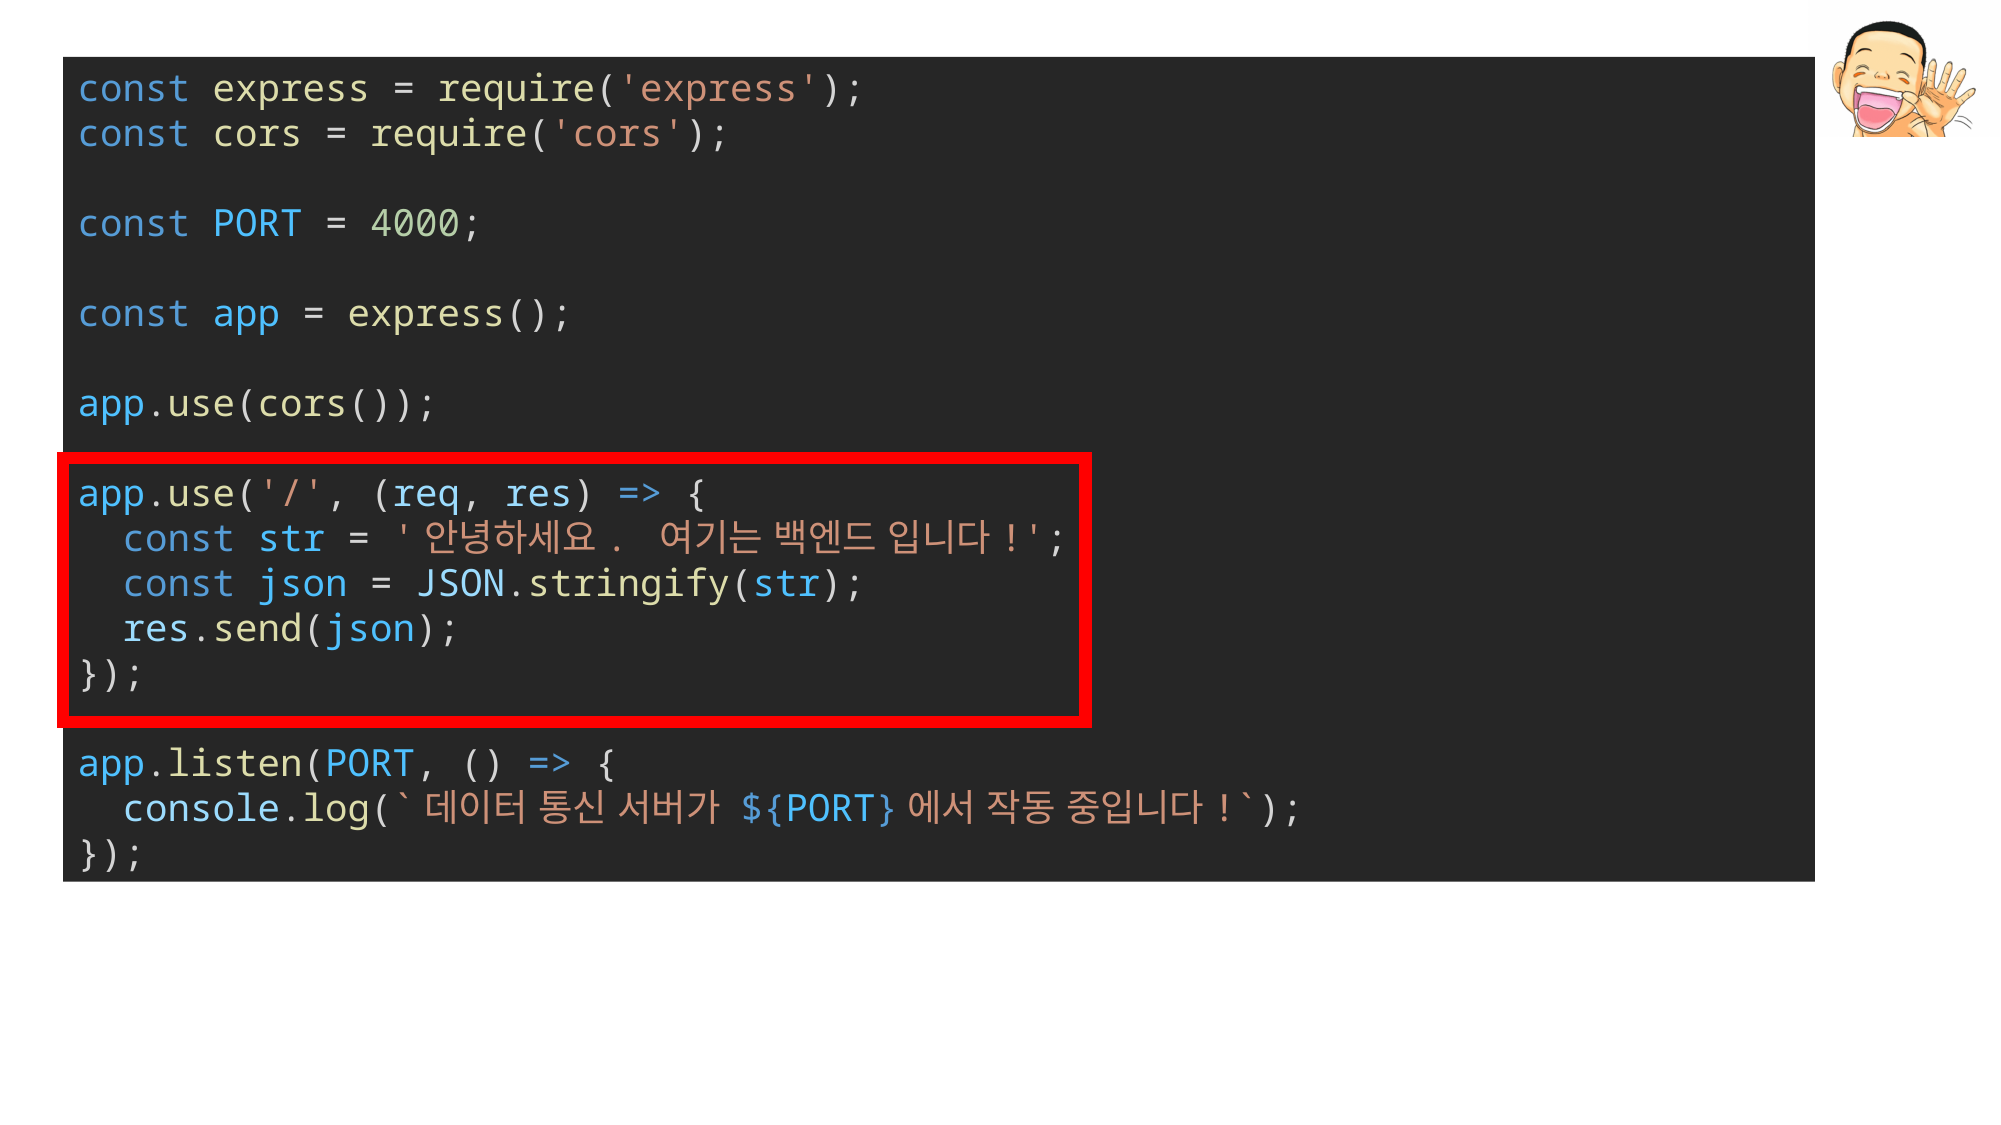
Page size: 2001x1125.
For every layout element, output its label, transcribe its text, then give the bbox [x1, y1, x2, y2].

text_box [62, 457, 1087, 723]
text_box const express = require('express'); const cors = require('cors'); const PORT = 4000; const app = express(); app.use(cors()); app.use('/', (req, res) => { const str = '안녕하세요. 여기는 백엔드 입니다!'; const json = JSON.stringify(str); res.send(json); }); app.listen(PORT, () => { console.log(`데이터 통신 서버가 ${PORT}에서 작동 중입니다!`); }); [63, 56, 1815, 882]
picture [1808, 0, 2000, 137]
